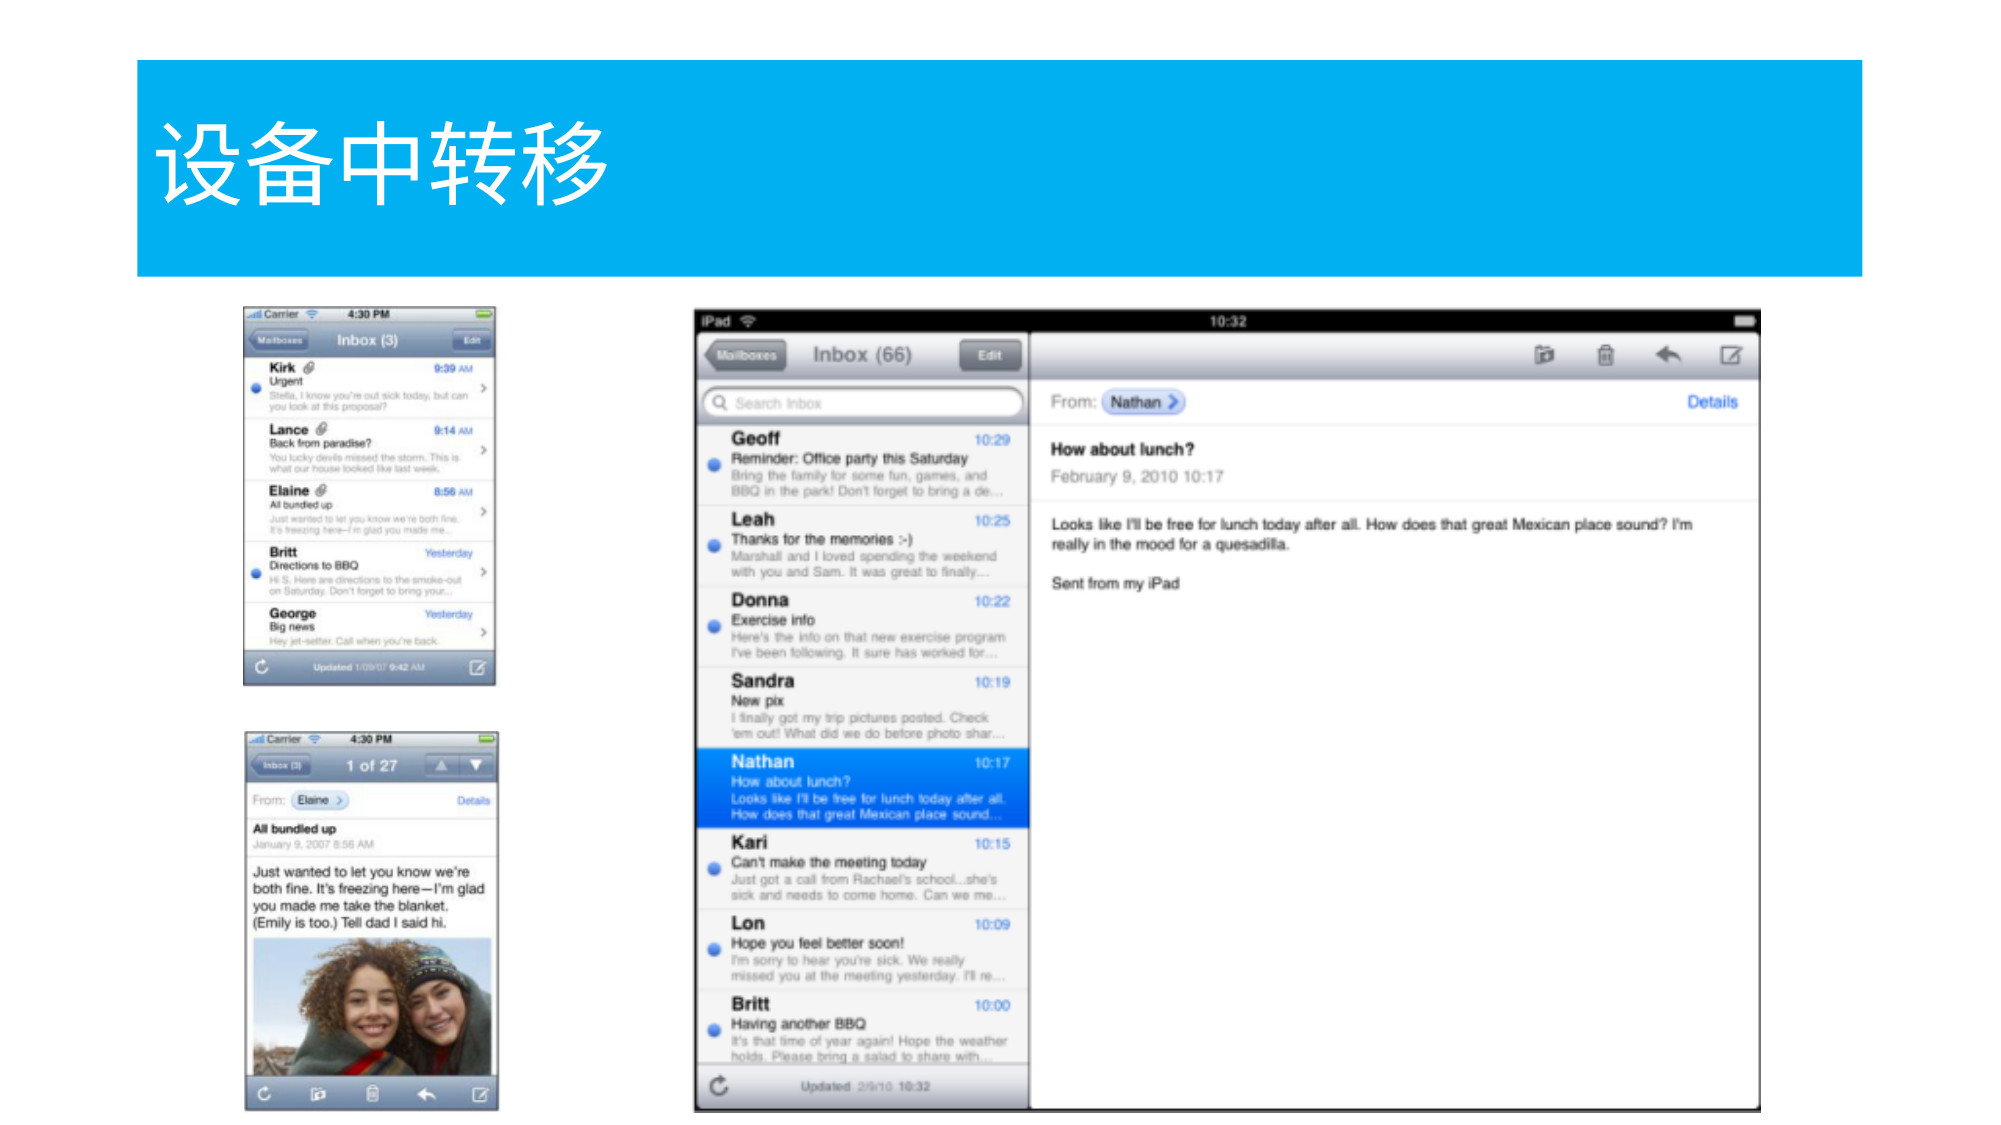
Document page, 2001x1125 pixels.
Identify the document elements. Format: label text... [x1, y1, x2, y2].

picture [242, 306, 501, 688]
picture [691, 306, 1761, 1113]
picture [242, 731, 501, 1113]
title 设备中转移 [137, 59, 1863, 278]
